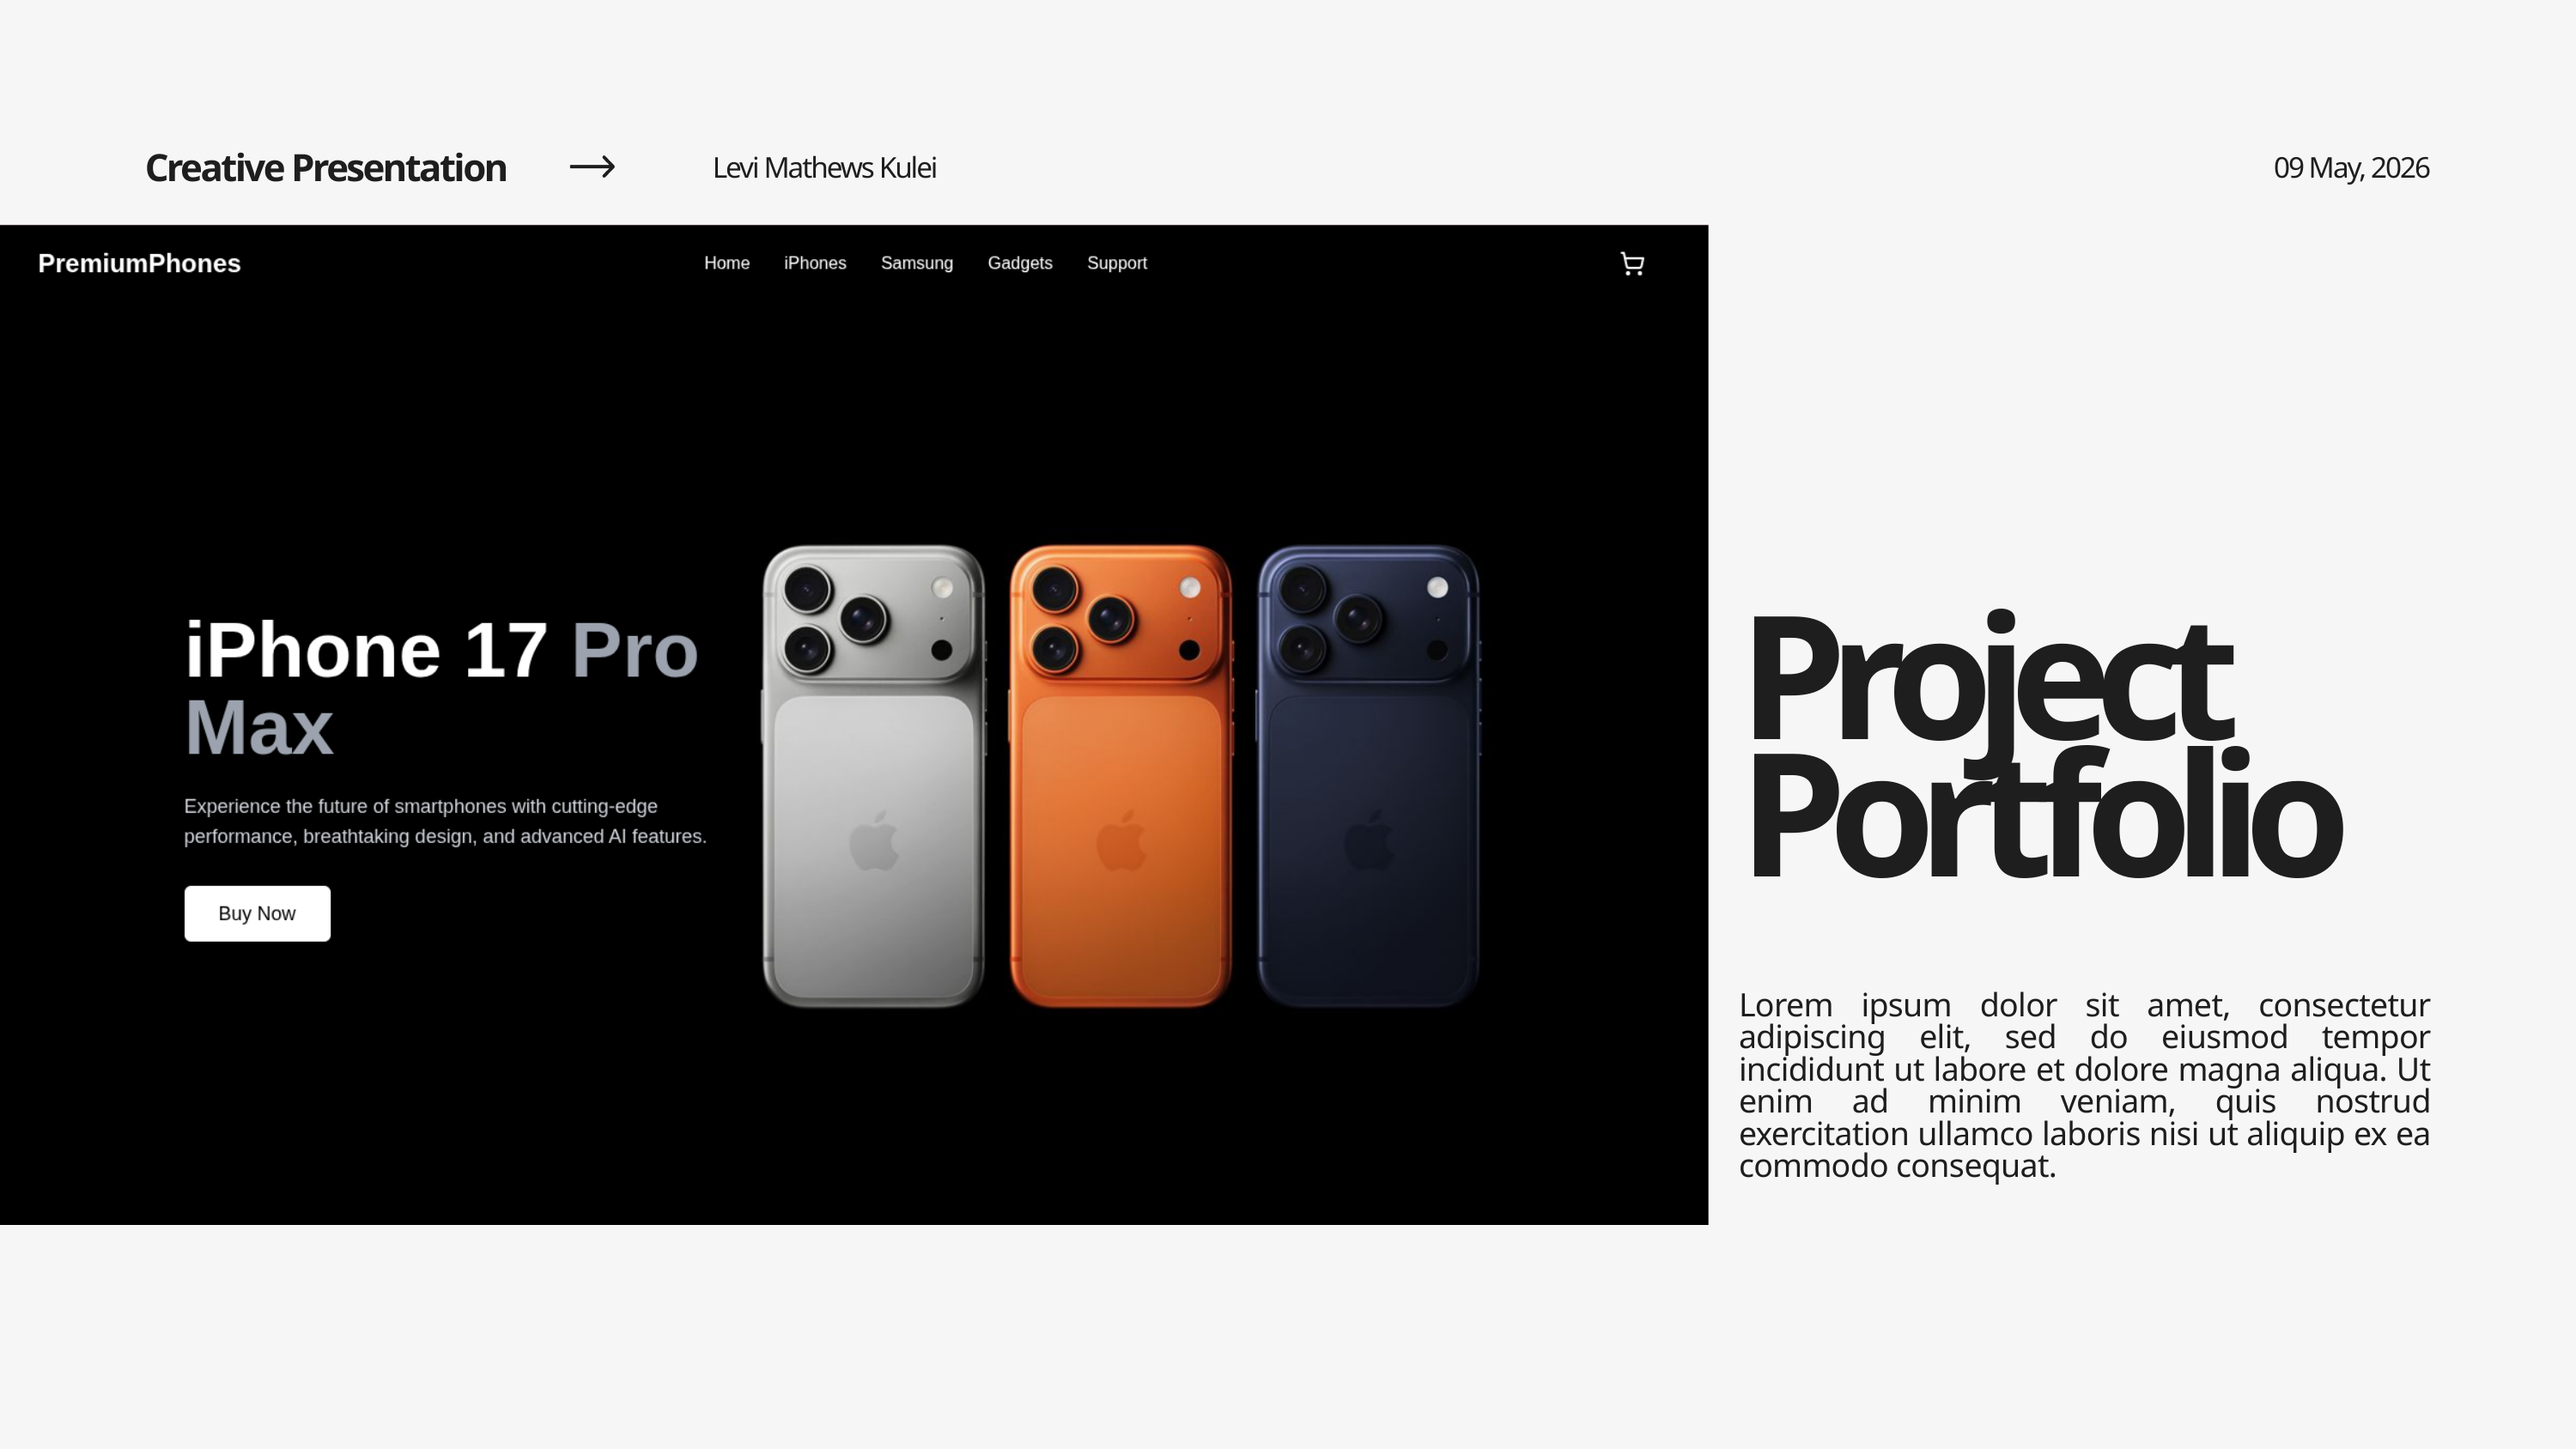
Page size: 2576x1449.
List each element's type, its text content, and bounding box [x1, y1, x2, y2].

text_box [569, 155, 615, 178]
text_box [0, 223, 1709, 1225]
text_box Levi Mathews Kulei [712, 155, 962, 184]
text_box Project Portfolio [1739, 636, 2432, 912]
text_box Creative Presentation [144, 151, 752, 190]
text_box 09 May, 2026 [2182, 155, 2432, 184]
text_box Lorem ipsum dolor sit amet, consectetur adipiscing elit, sed do eiusmod tempor incididunt ut labore et dolore magna aliqua. Ut enim ad minim veniam, quis nostrud exercitation ullamco laboris nisi ut aliquip ex ea commodo consequat. [1739, 991, 2432, 1185]
